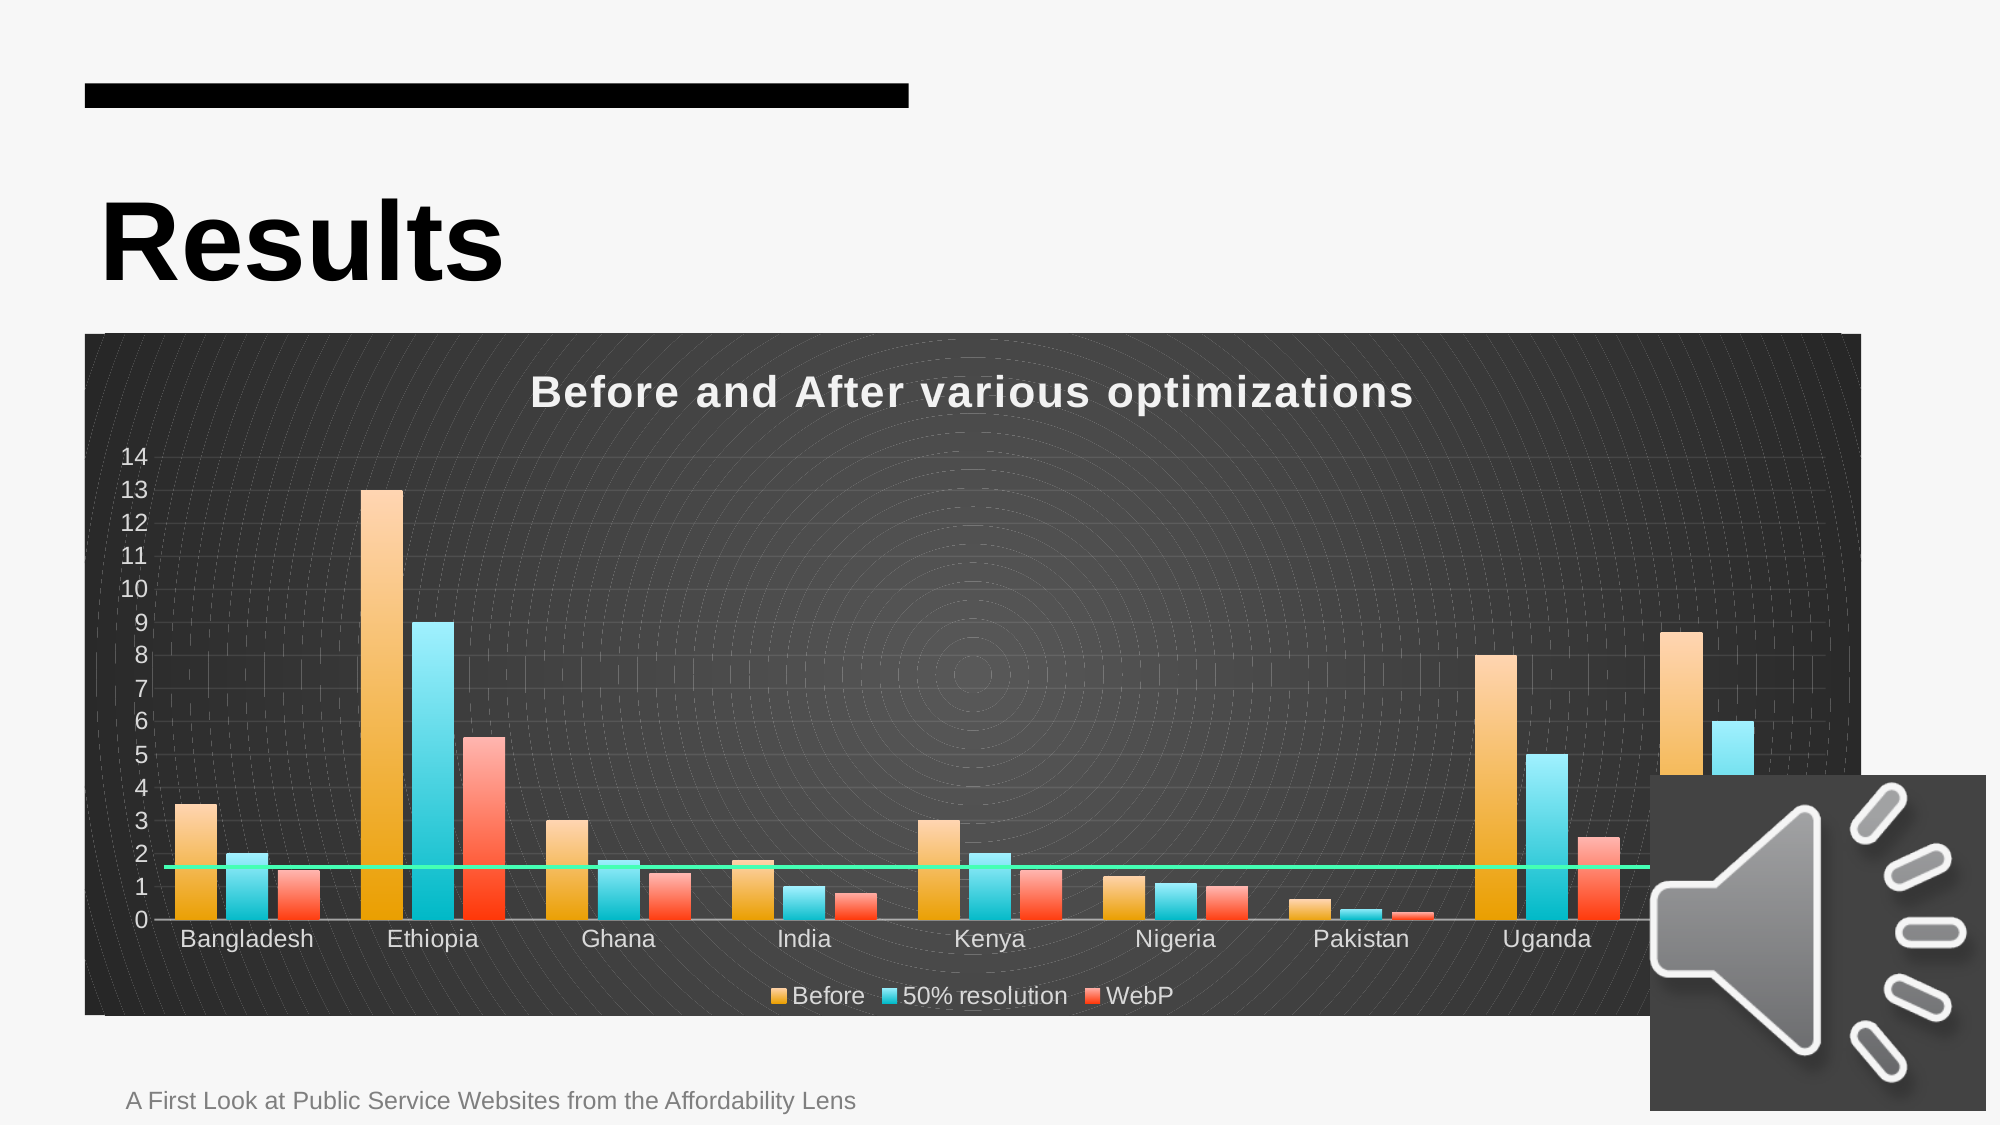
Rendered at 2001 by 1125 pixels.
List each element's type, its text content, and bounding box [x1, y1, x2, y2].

title Results [84, 160, 1510, 333]
chart [84, 333, 1862, 1016]
text_box A First Look at Public Service Websites from the Affordability Lens [110, 1077, 1862, 1122]
picture [1648, 773, 1987, 1112]
